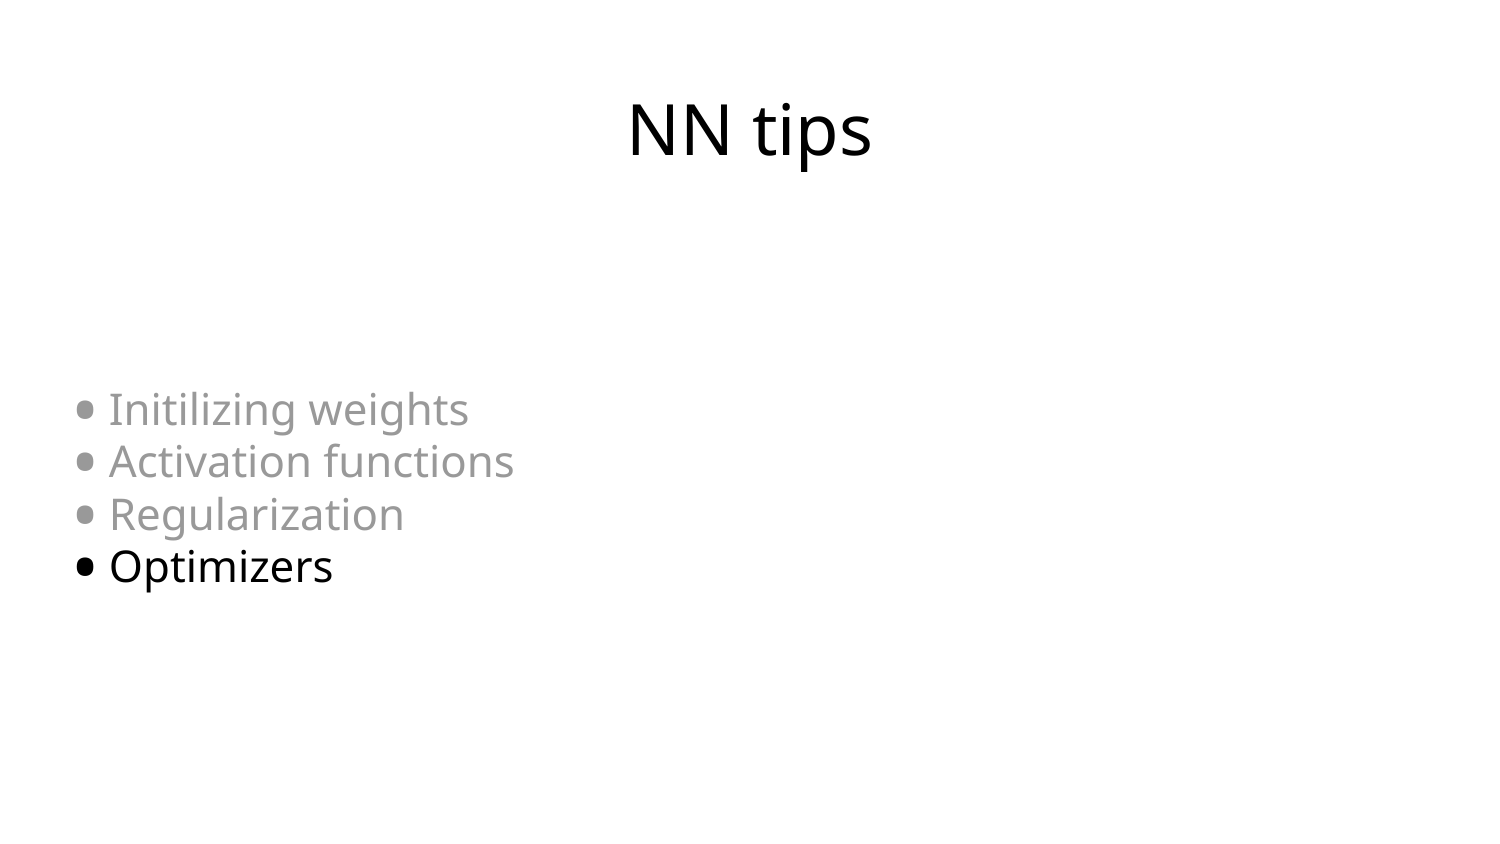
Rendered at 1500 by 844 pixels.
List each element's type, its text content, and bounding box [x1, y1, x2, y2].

title NN tips [0, 21, 1500, 233]
list Initilizing weights Activation functions Regularization Optimizers [29, 239, 1471, 734]
